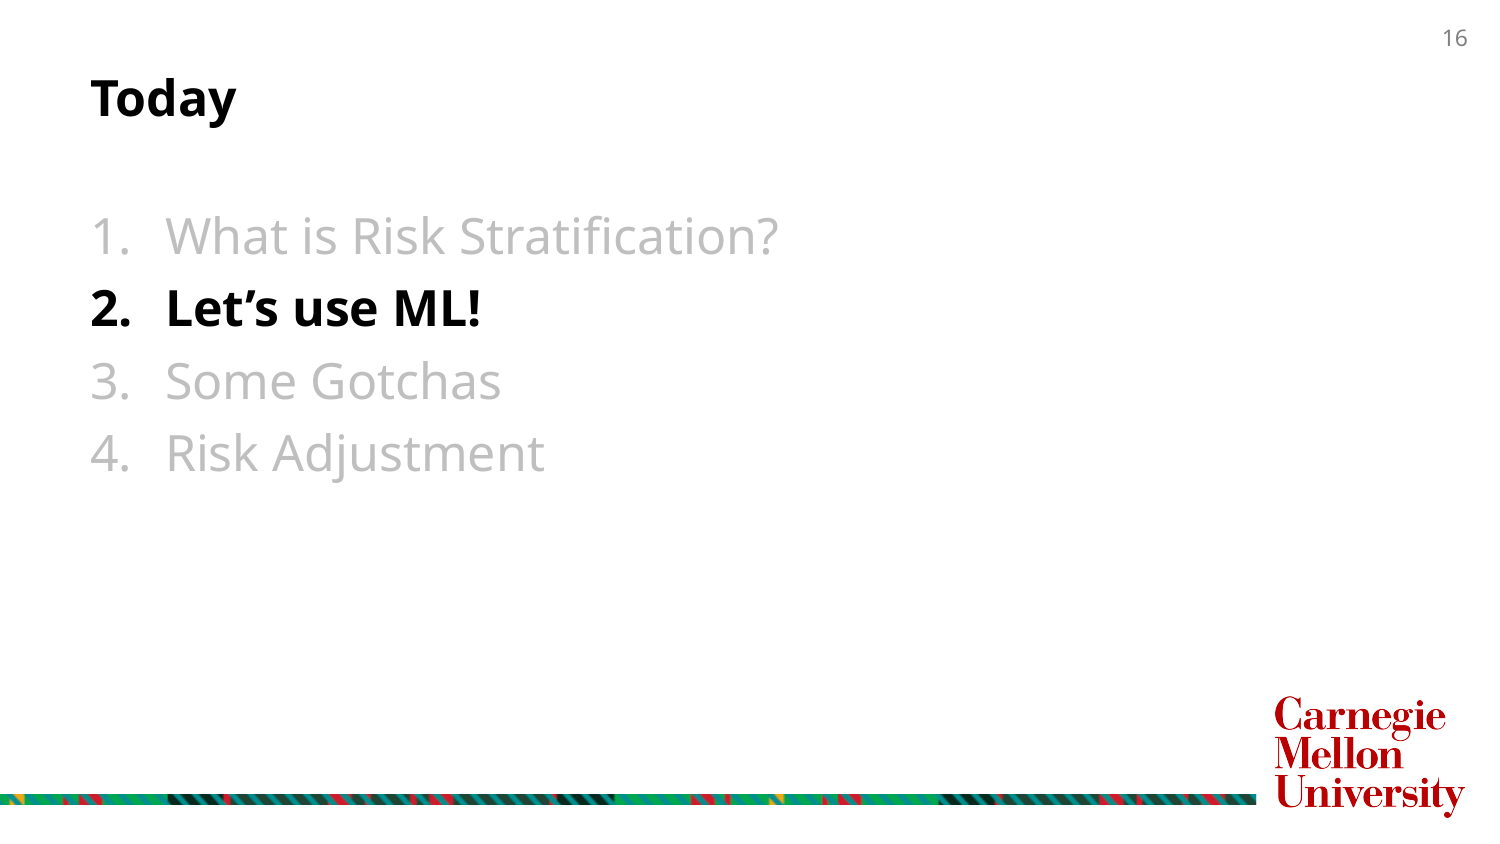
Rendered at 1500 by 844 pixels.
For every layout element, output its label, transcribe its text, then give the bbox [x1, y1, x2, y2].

picture [0, 794, 1257, 805]
title Today [75, 59, 1425, 160]
list What is Risk Stratification? Let’s use ML! Some Gotchas Risk Adjustment [75, 196, 1425, 760]
picture [1275, 696, 1465, 818]
